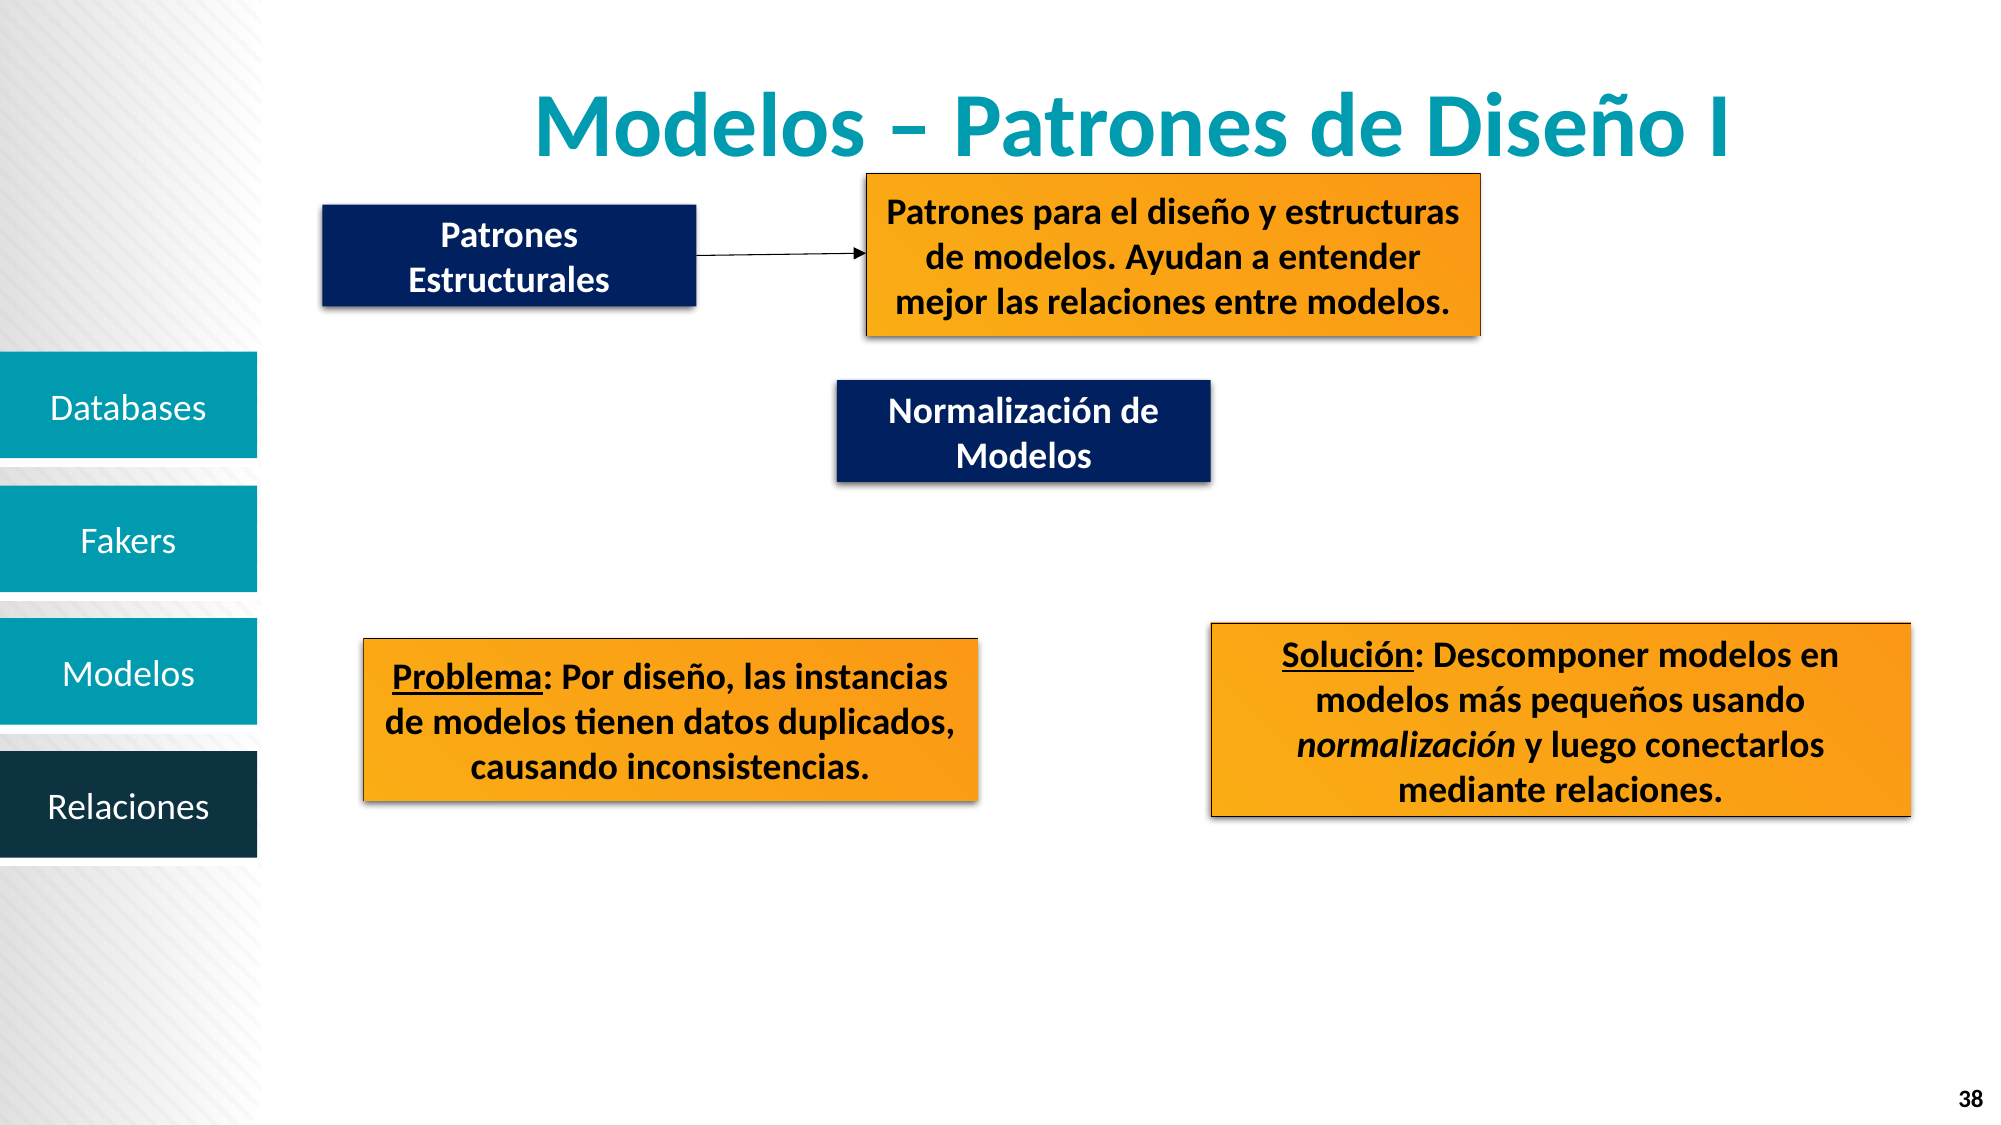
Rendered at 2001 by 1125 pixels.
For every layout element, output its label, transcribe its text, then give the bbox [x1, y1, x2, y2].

title Modelos – Patrones de Diseño I [340, 36, 1927, 204]
text_box Normalización de Modelos [836, 380, 1211, 482]
slide_number 38 [1921, 1072, 2000, 1124]
text_box Problema: Por diseño, las instancias de modelos tienen datos duplicados, causando inconsistencias. [363, 638, 978, 801]
text_box Patrones para el diseño y estructuras de modelos. Ayudan a entender mejor las relaciones entre modelos. [866, 173, 1481, 336]
text_box Solución: Descomponer modelos en modelos más pequeños usando normalización y luego conectarlos mediante relaciones. [1210, 622, 1911, 817]
text_box Patrones Estructurales [322, 204, 697, 307]
